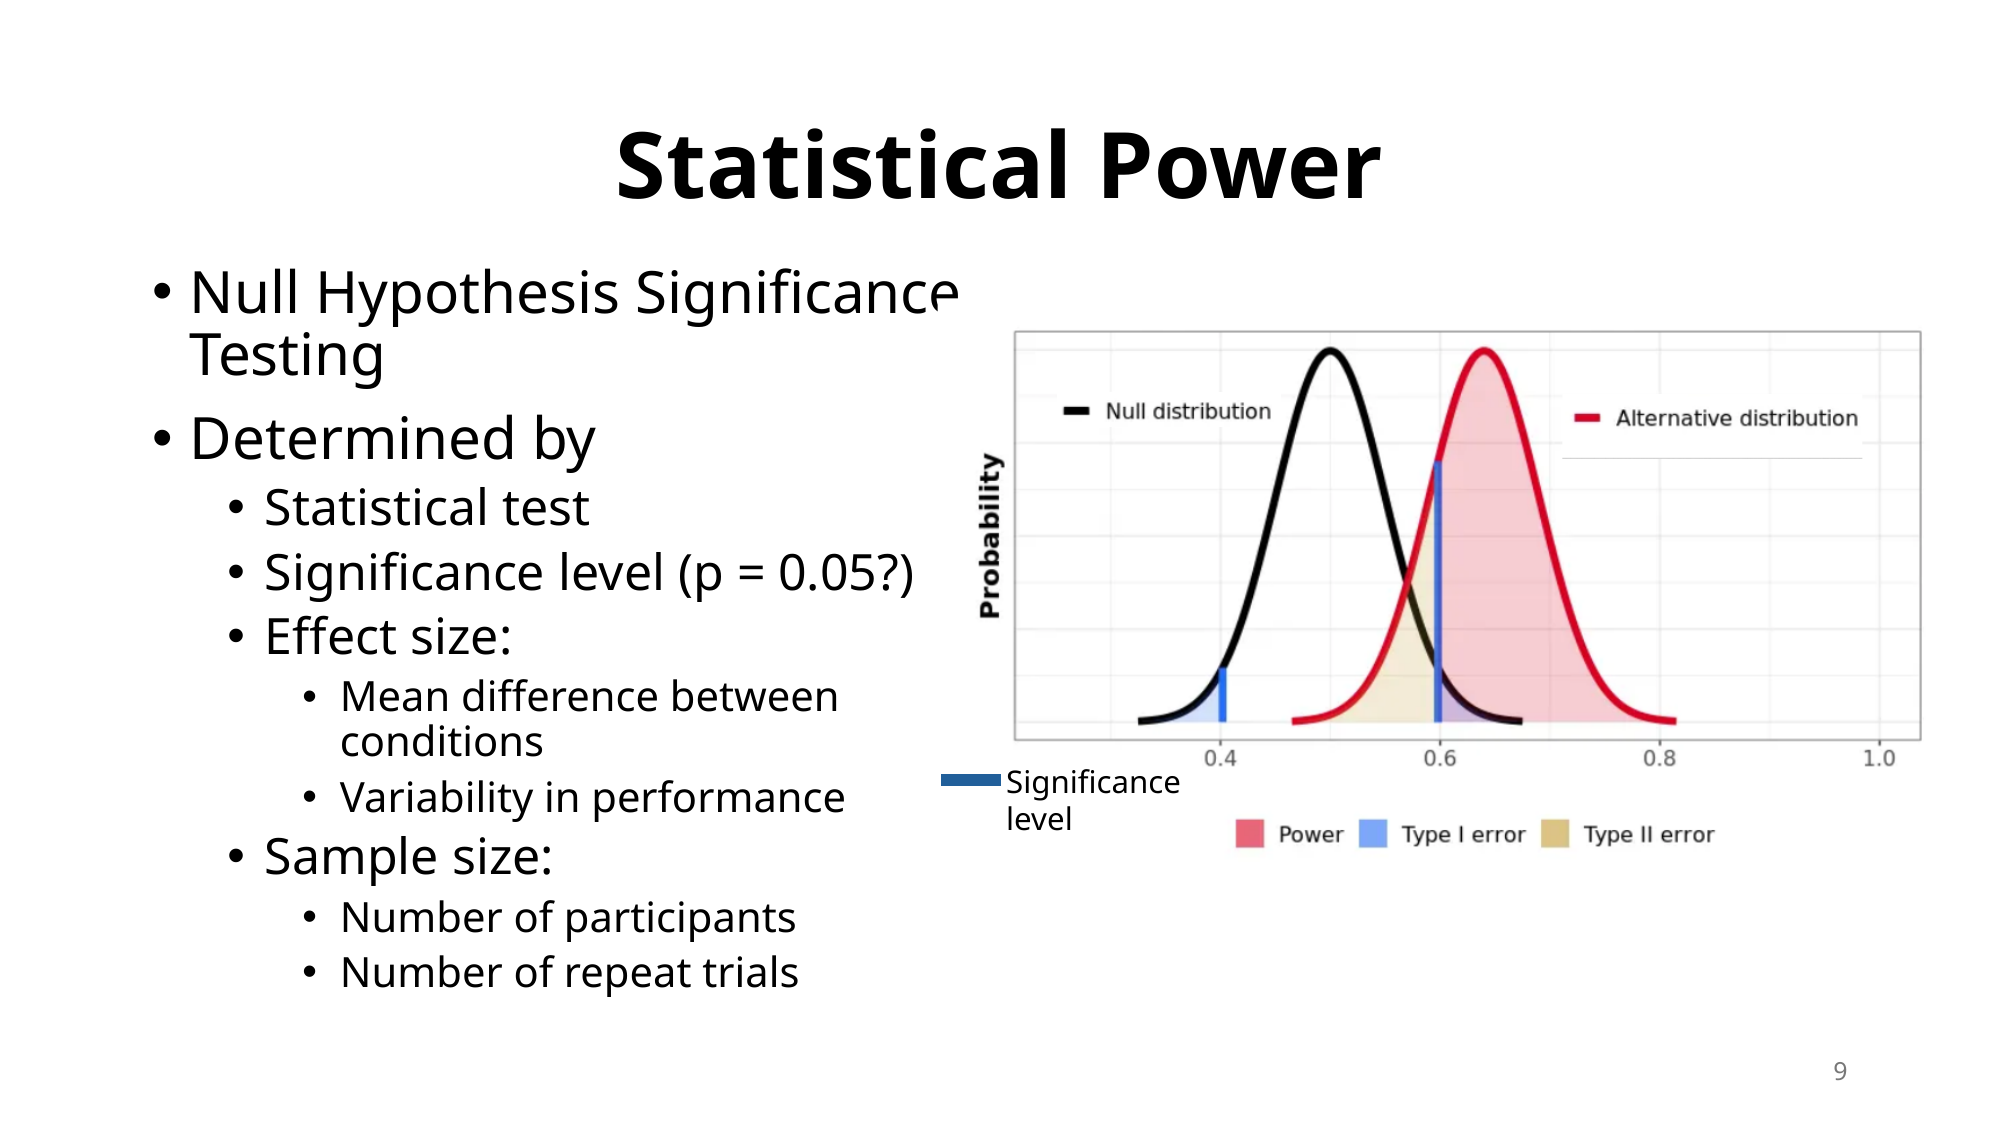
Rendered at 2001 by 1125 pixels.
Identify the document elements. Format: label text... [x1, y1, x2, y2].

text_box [916, 754, 1261, 809]
picture [936, 299, 1969, 862]
title Statistical Power [137, 59, 1863, 278]
slide_number 9 [1412, 1042, 1863, 1103]
list Null Hypothesis Significance Testing Determined by Statistical test Significance level (p = 0.05?) Effect size: Mean difference between conditions Variability in performance Sample size: Number of participants Number of repeat trials [137, 255, 1000, 1081]
